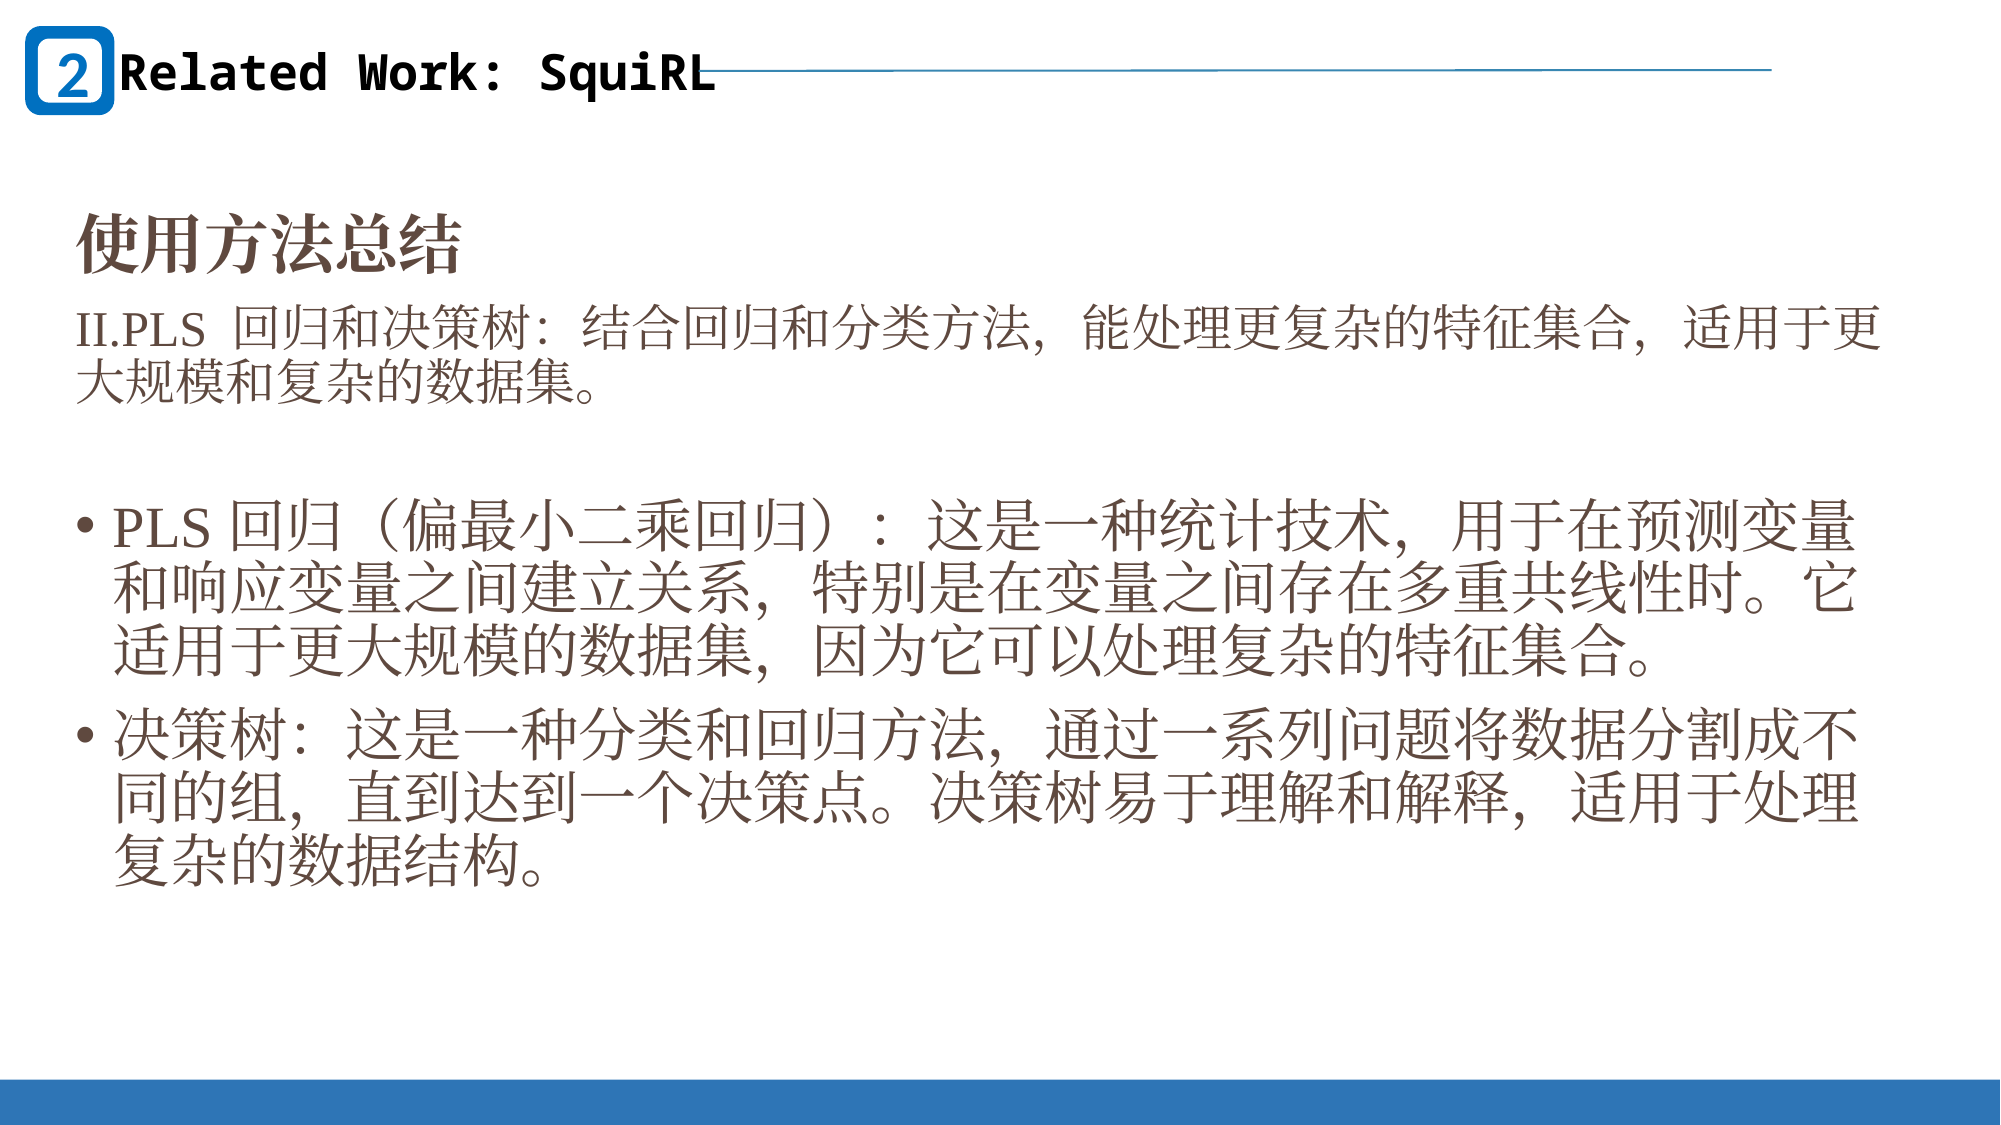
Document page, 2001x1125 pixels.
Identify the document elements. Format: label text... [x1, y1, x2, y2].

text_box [26, 27, 703, 115]
text_box 使用方法总结 II.PLS 回归和决策树：结合回归和分类方法，能处理更复杂的特征集合，适用于更大规模和复杂的数据集。 PLS回归（偏最小二乘回归）：这是一种统计技术，用于在预测变量和响应变量之间建立关系，特别是在变量之间存在多重共线性时。它适用于更大规模的数据集，因为它可以处理复杂的特征集合。 决策树：这是一种分类和回归方法，通过一系列问题将数据分割成不同的组，直到达到一个决策点。决策树易于理解和解释，适用于处理复杂的数据结构。 [60, 205, 1912, 920]
